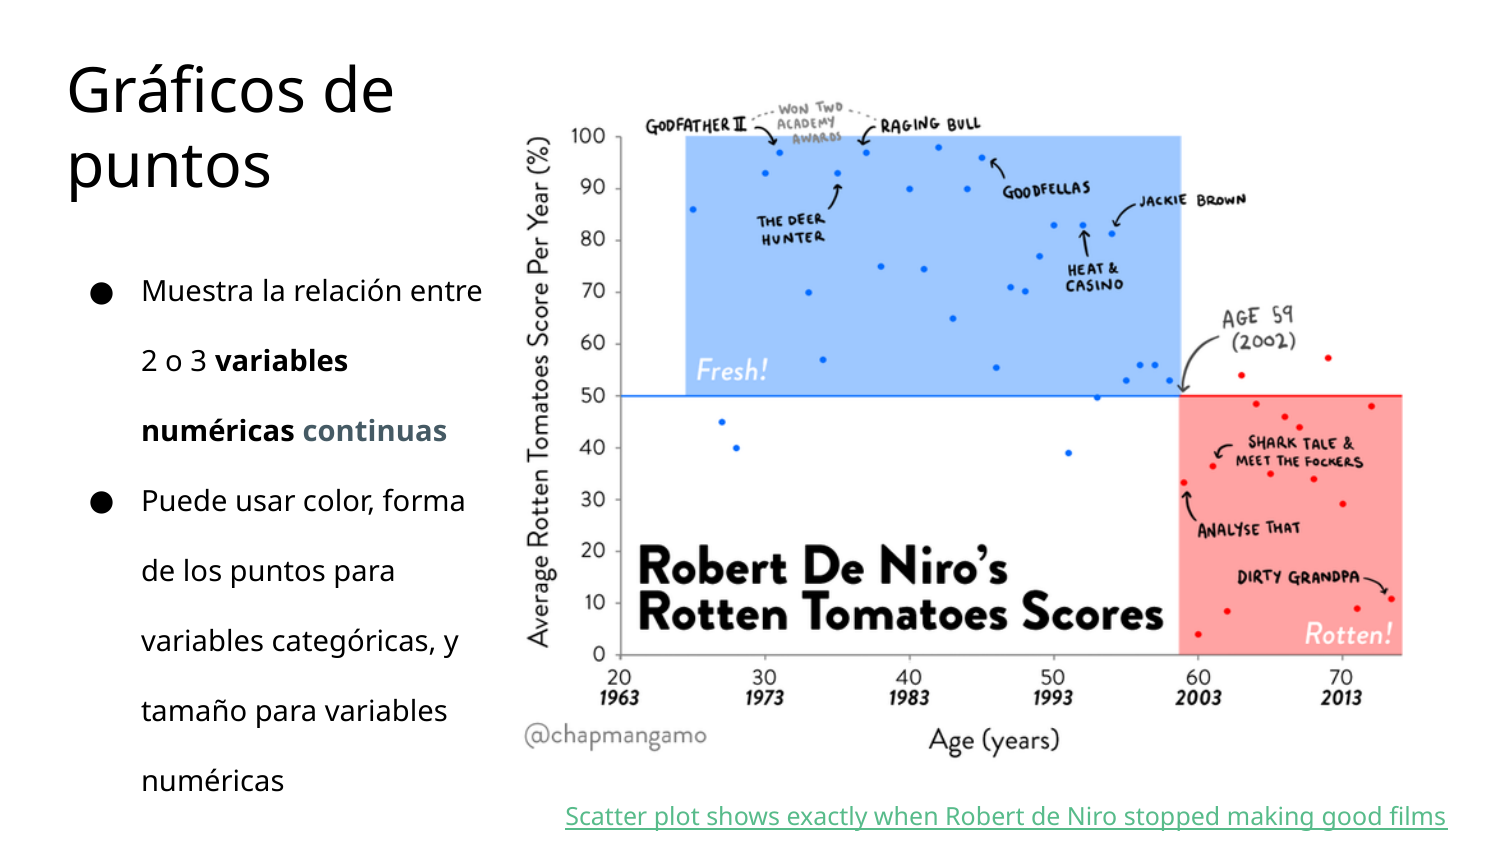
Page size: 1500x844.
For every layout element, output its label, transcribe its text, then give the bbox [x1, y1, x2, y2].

list Muestra la relación entre 2 o 3 variables numéricas continuas Puede usar color, forma de los puntos para variables categóricas, y tamaño para variables numéricas [51, 229, 512, 805]
picture [505, 89, 1464, 765]
title Gráficos de puntos [51, 91, 502, 216]
text_box Scatter plot shows exactly when Robert de Niro stopped making good films [272, 791, 1463, 844]
